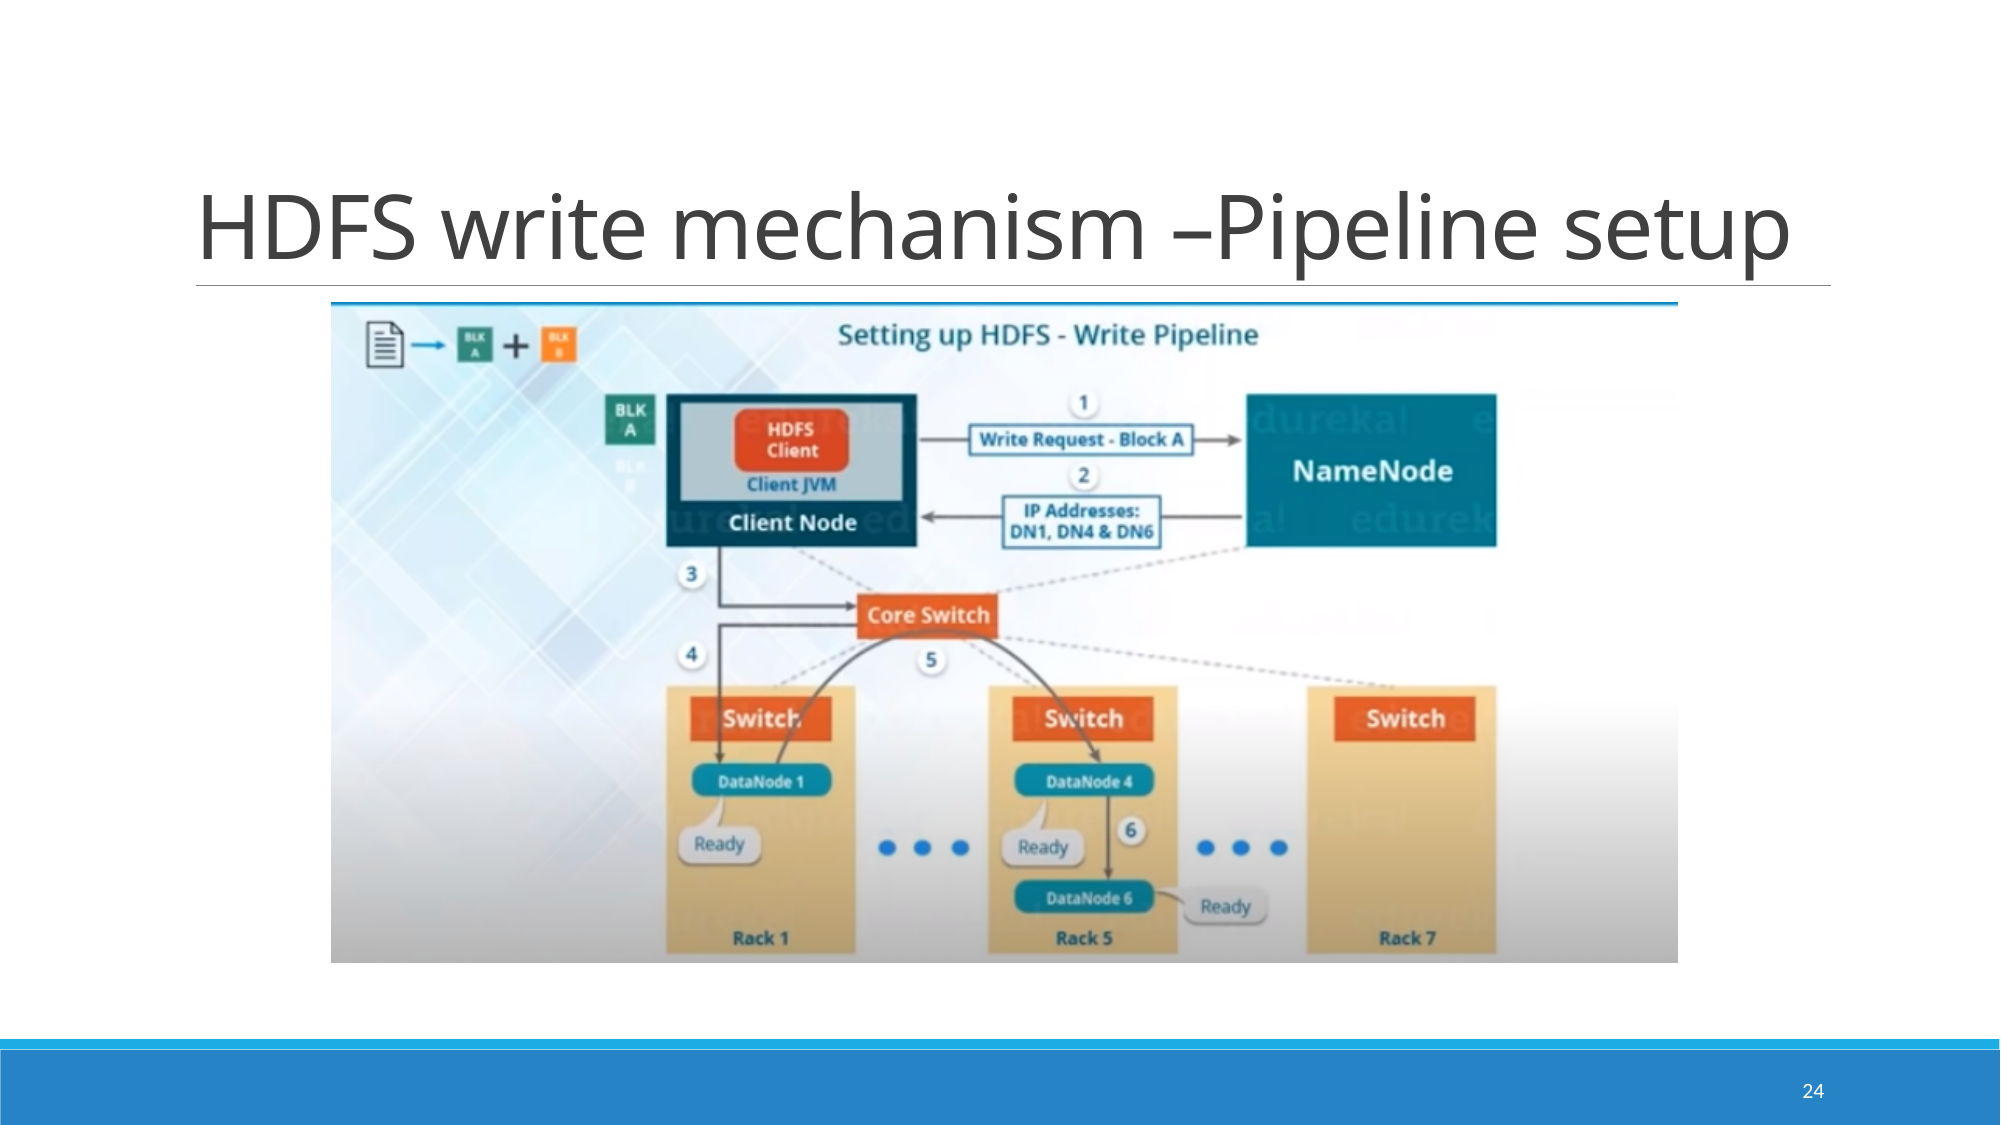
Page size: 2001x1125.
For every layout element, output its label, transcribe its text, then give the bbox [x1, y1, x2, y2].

slide_number 24 [1624, 1059, 1840, 1120]
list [331, 302, 1679, 964]
title HDFS write mechanism –Pipeline setup [180, 47, 1830, 285]
